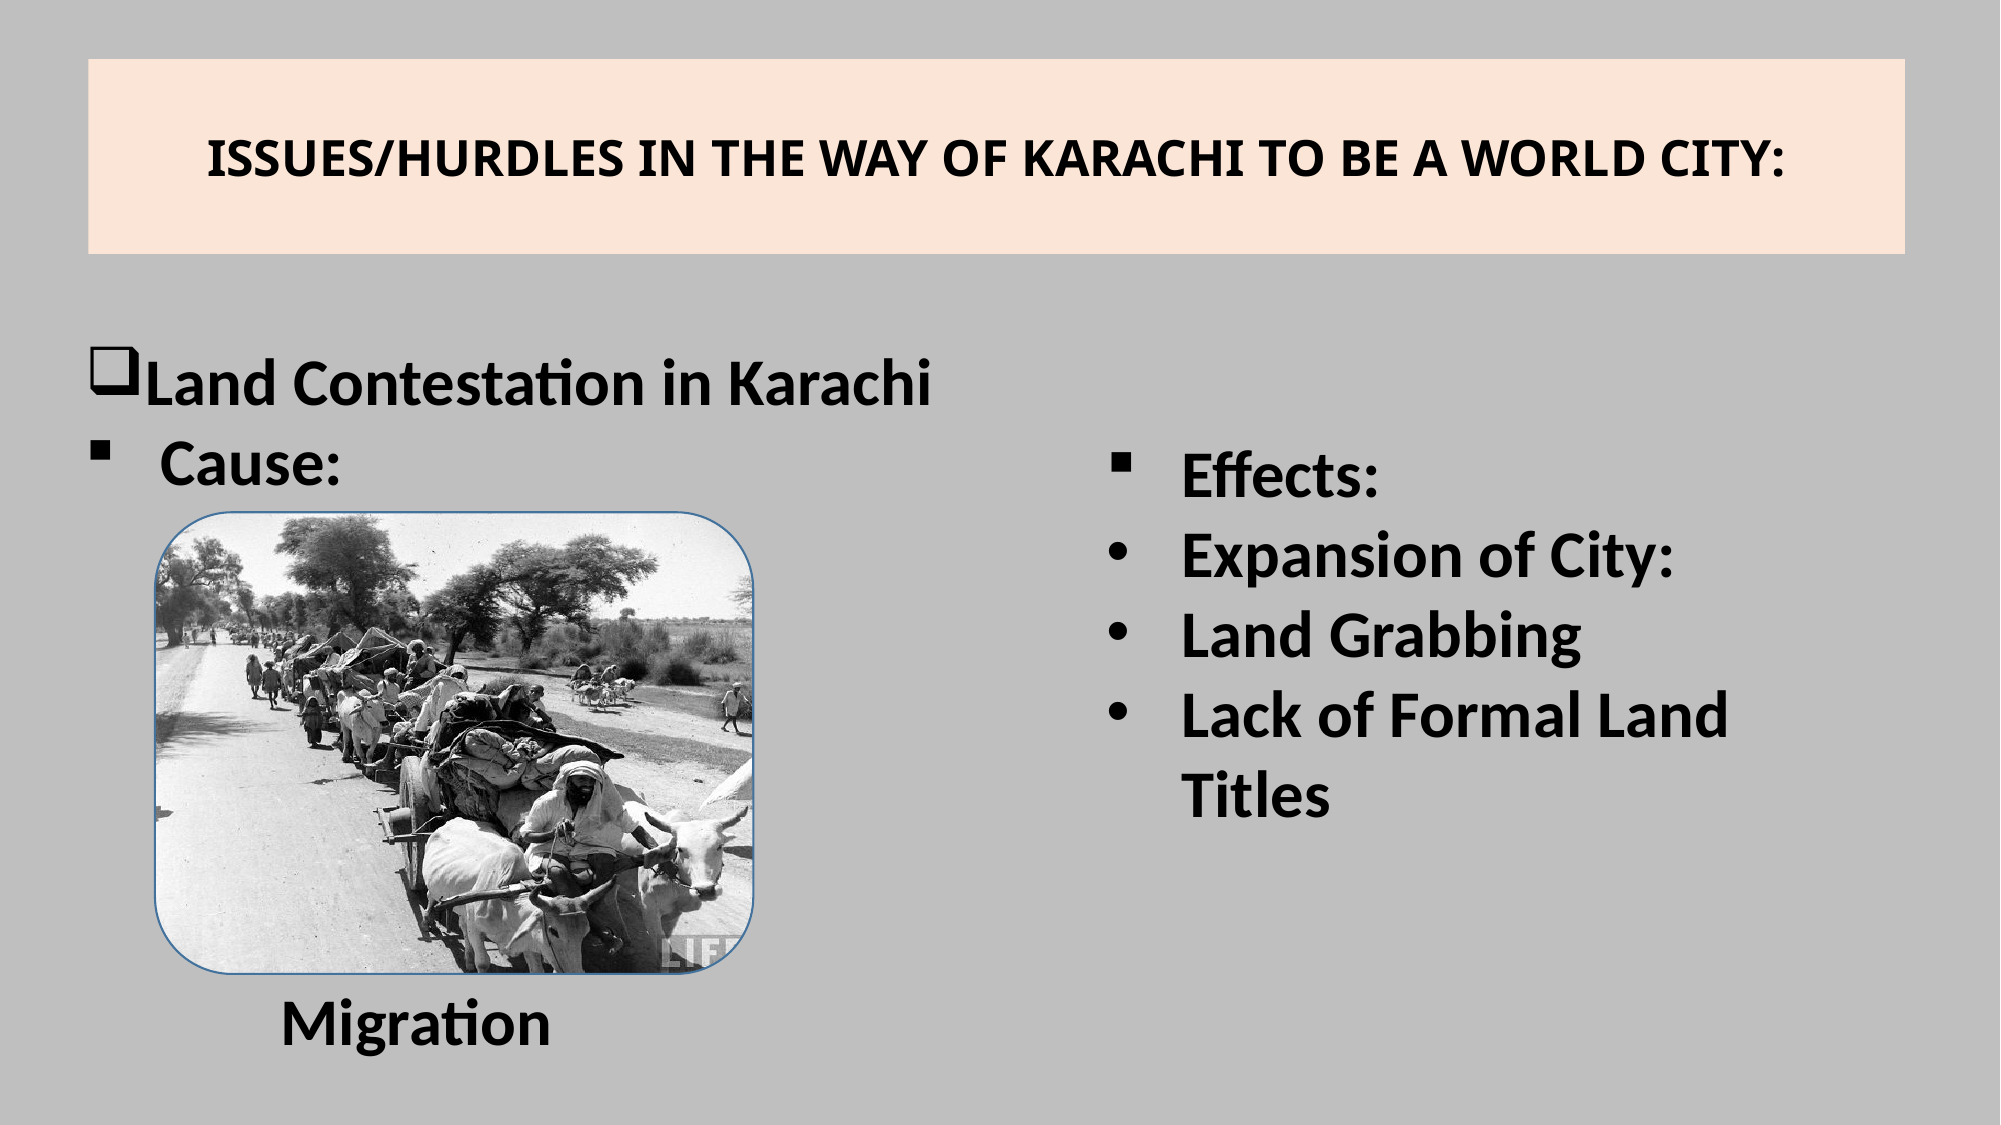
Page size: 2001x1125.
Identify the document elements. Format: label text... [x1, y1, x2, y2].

text_box Land Contestation in Karachi Cause: Migration [70, 331, 1729, 1066]
text_box Effects: Expansion of City: Land Grabbing Lack of Formal Land Titles [1091, 423, 1905, 883]
text_box [153, 511, 755, 975]
text_box ISSUES/HURDLES IN THE WAY OF KARACHI TO BE A WORLD CITY: [88, 59, 1905, 254]
